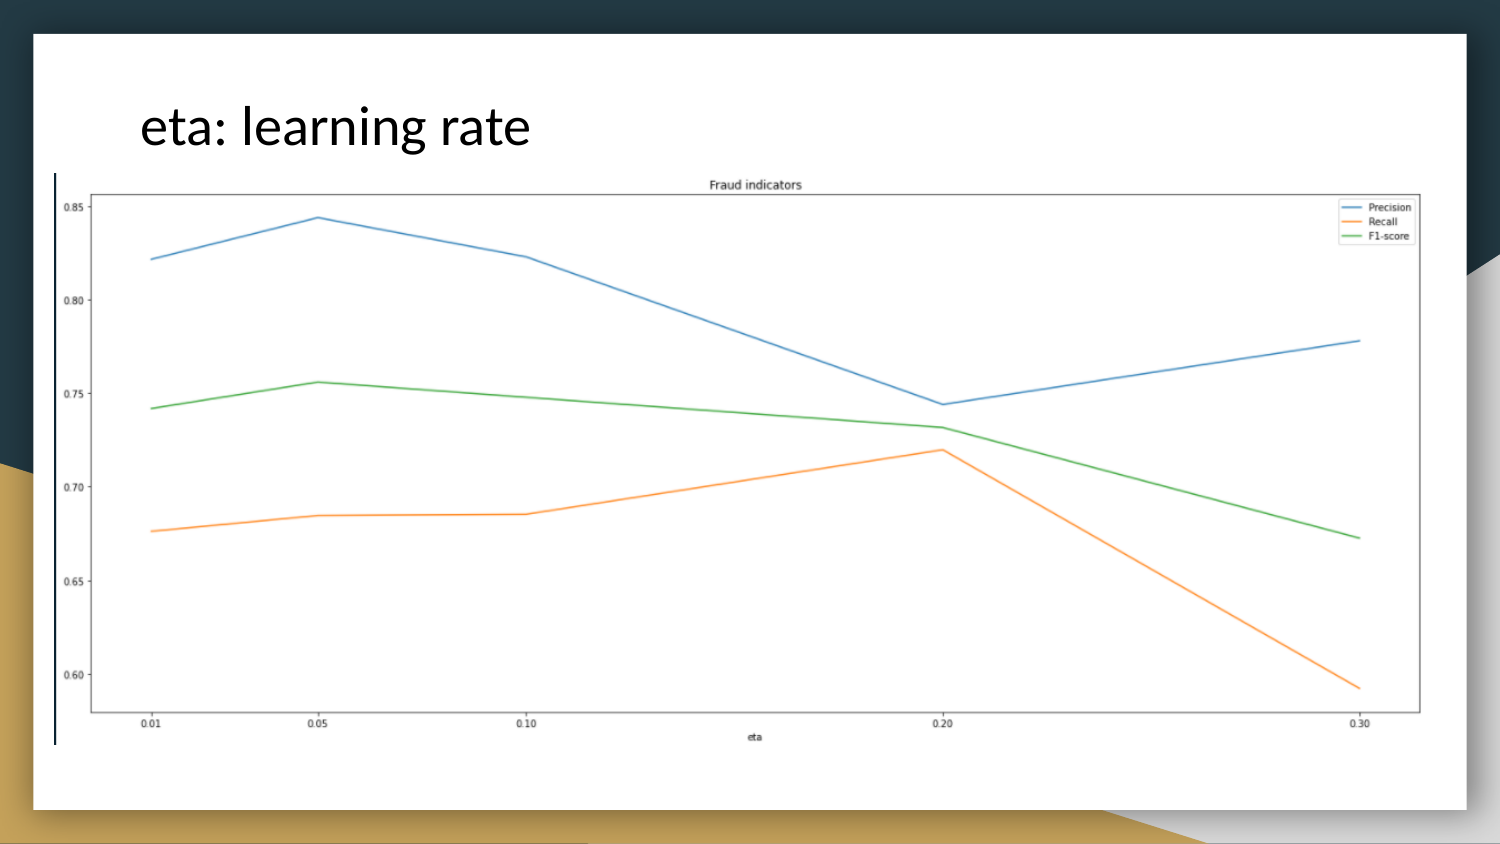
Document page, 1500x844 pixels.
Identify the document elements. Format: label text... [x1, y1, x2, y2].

picture [54, 172, 1425, 746]
text_box eta: learning rate [125, 74, 1353, 171]
